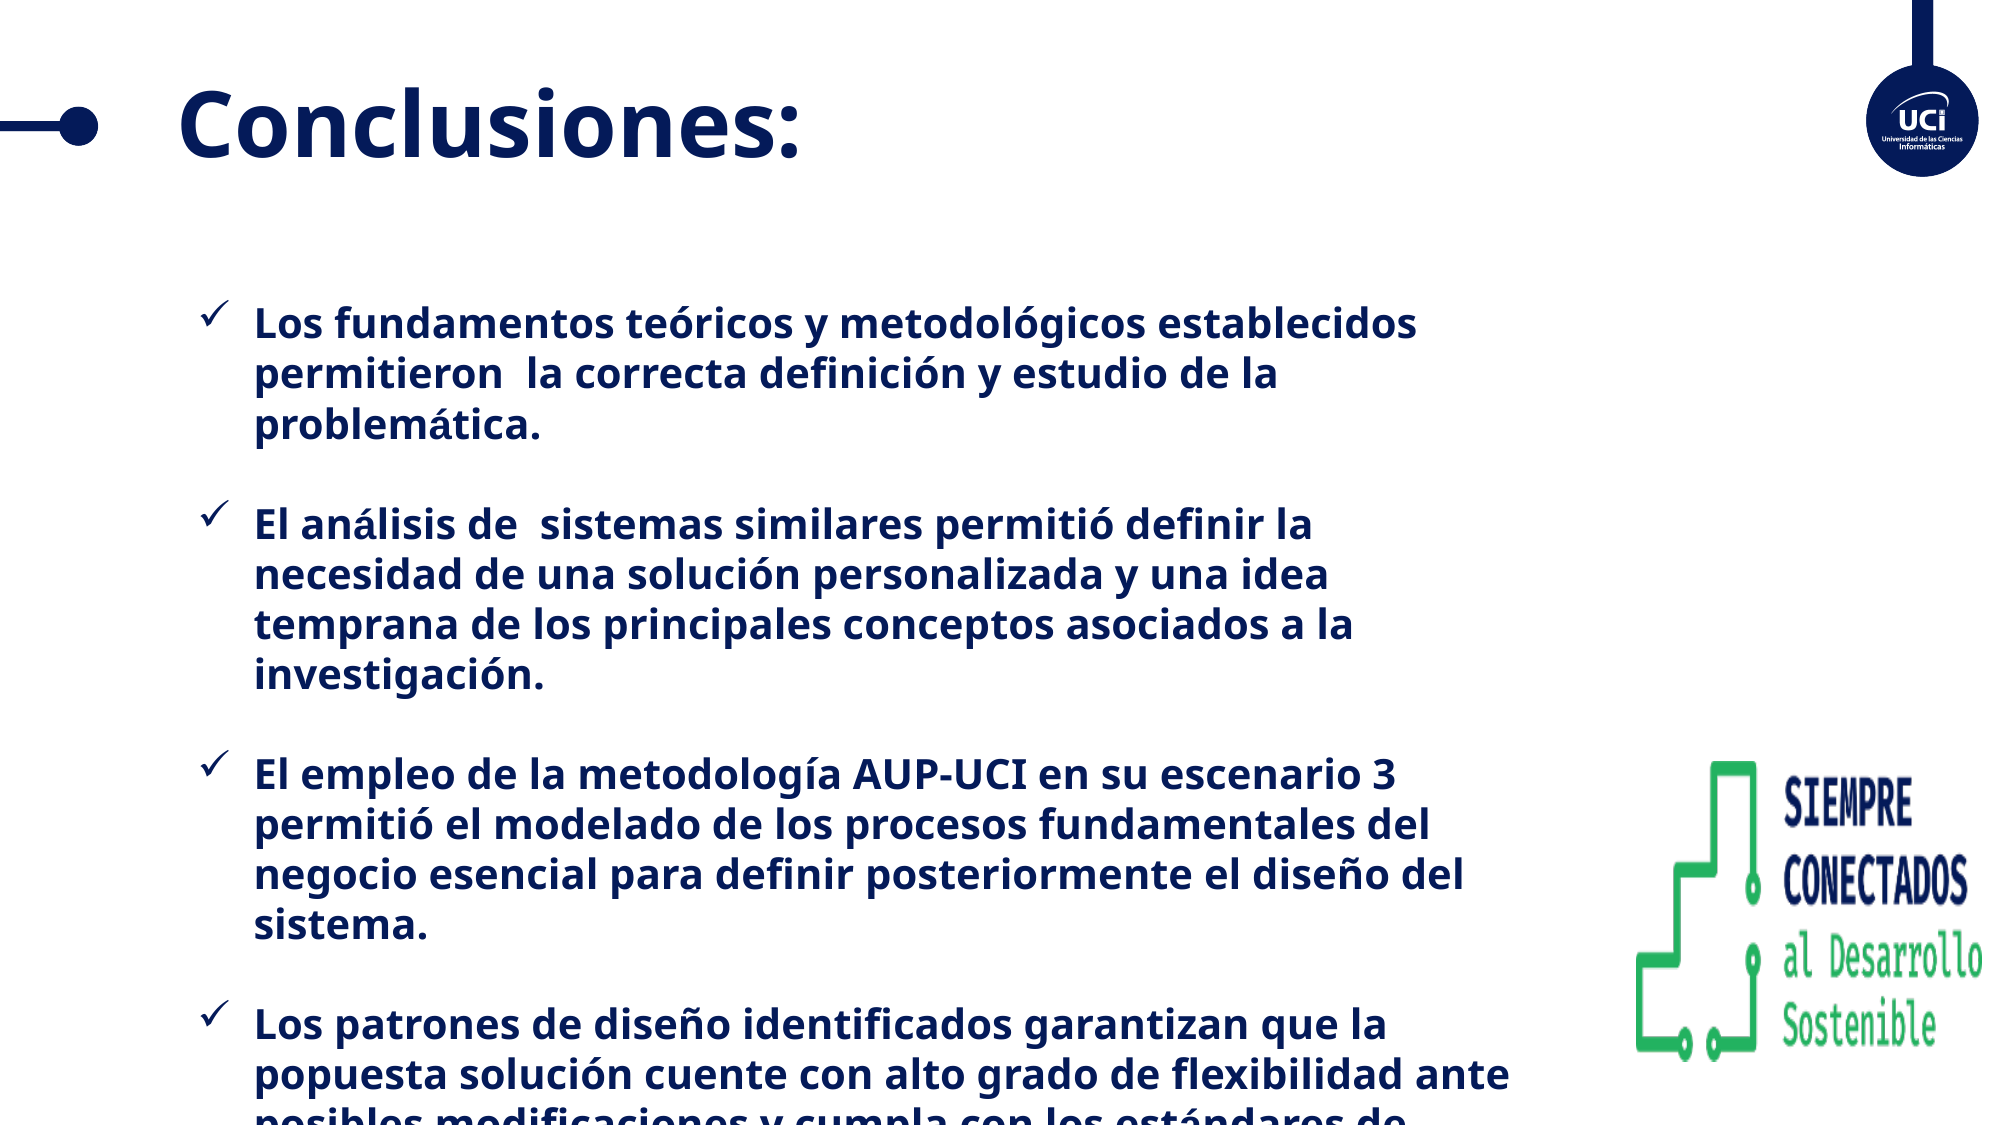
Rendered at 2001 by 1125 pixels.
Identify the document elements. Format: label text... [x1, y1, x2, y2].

picture [0, 0, 2001, 1125]
text_box Los fundamentos teóricos y metodológicos establecidos permitieron la correcta definición y estudio de la problemática. El análisis de sistemas similares permitió definir la necesidad de una solución personalizada y una idea temprana de los principales conceptos asociados a la investigación. El empleo de la metodología AUP-UCI en su escenario 3 permitió el modelado de los procesos fundamentales del negocio esencial para definir posteriormente el diseño del sistema. Los patrones de diseño identificados garantizan que la popuesta solución cuente con alto grado de flexibilidad ante posibles modificaciones y cumpla con los estándares de codificación y buenas prácticas. [182, 289, 1548, 1125]
title Conclusiones: [137, 59, 1372, 196]
text_box [59, 212, 1637, 950]
